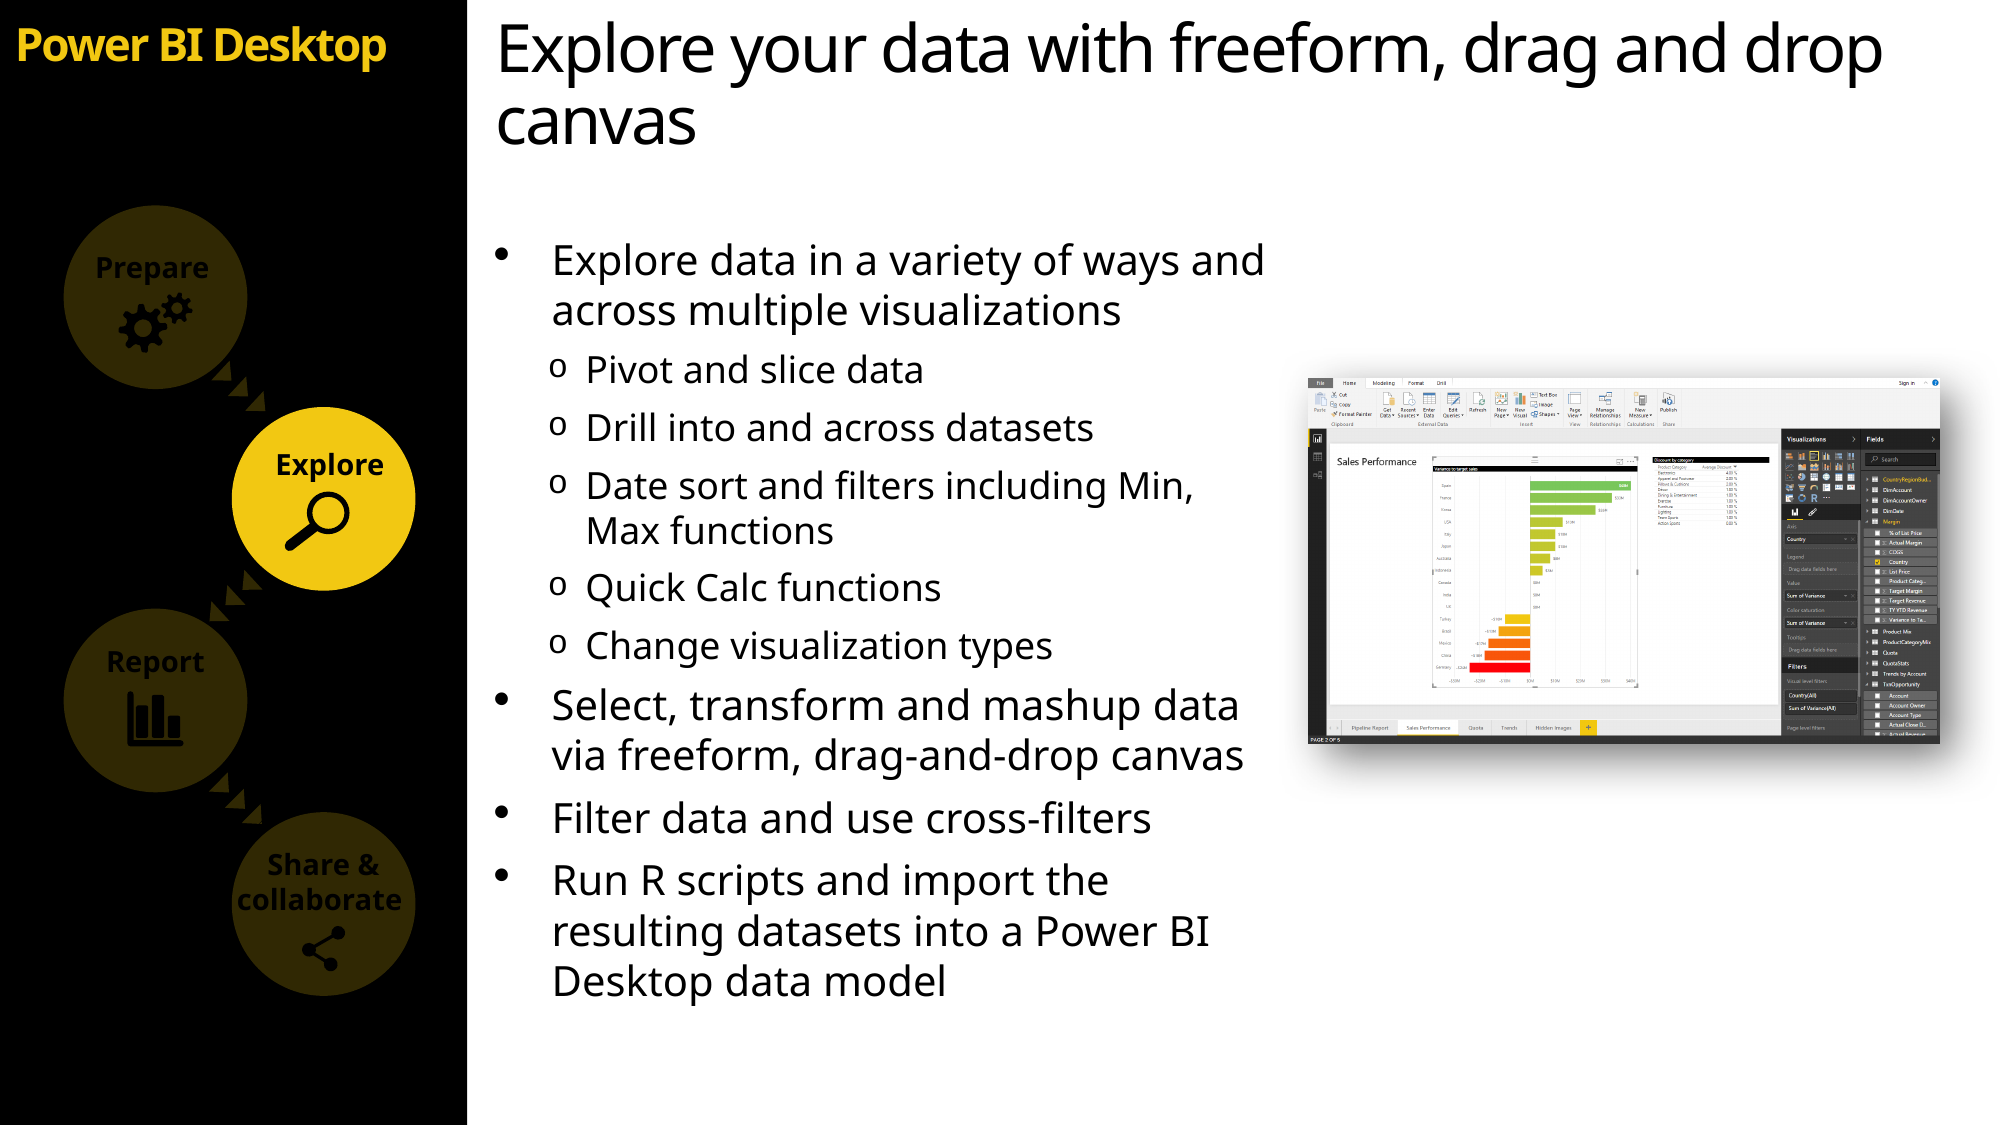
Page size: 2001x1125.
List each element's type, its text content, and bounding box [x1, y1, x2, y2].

list Explore data in a variety of ways and across multiple visualizations Pivot and slice data Drill into and across datasets Date sort and filters including Min, Max functions Quick Calc functions Change visualization types Select, transform and mashup data via freeform, drag-and-drop canvas Filter data and use cross-filters Run R scripts and import the resulting datasets into a Power BI Desktop data model [468, 210, 1309, 1063]
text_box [0, 0, 468, 1125]
picture [1308, 378, 1940, 745]
text_box Explore your data with freeform, drag and drop canvas [468, 0, 2000, 110]
